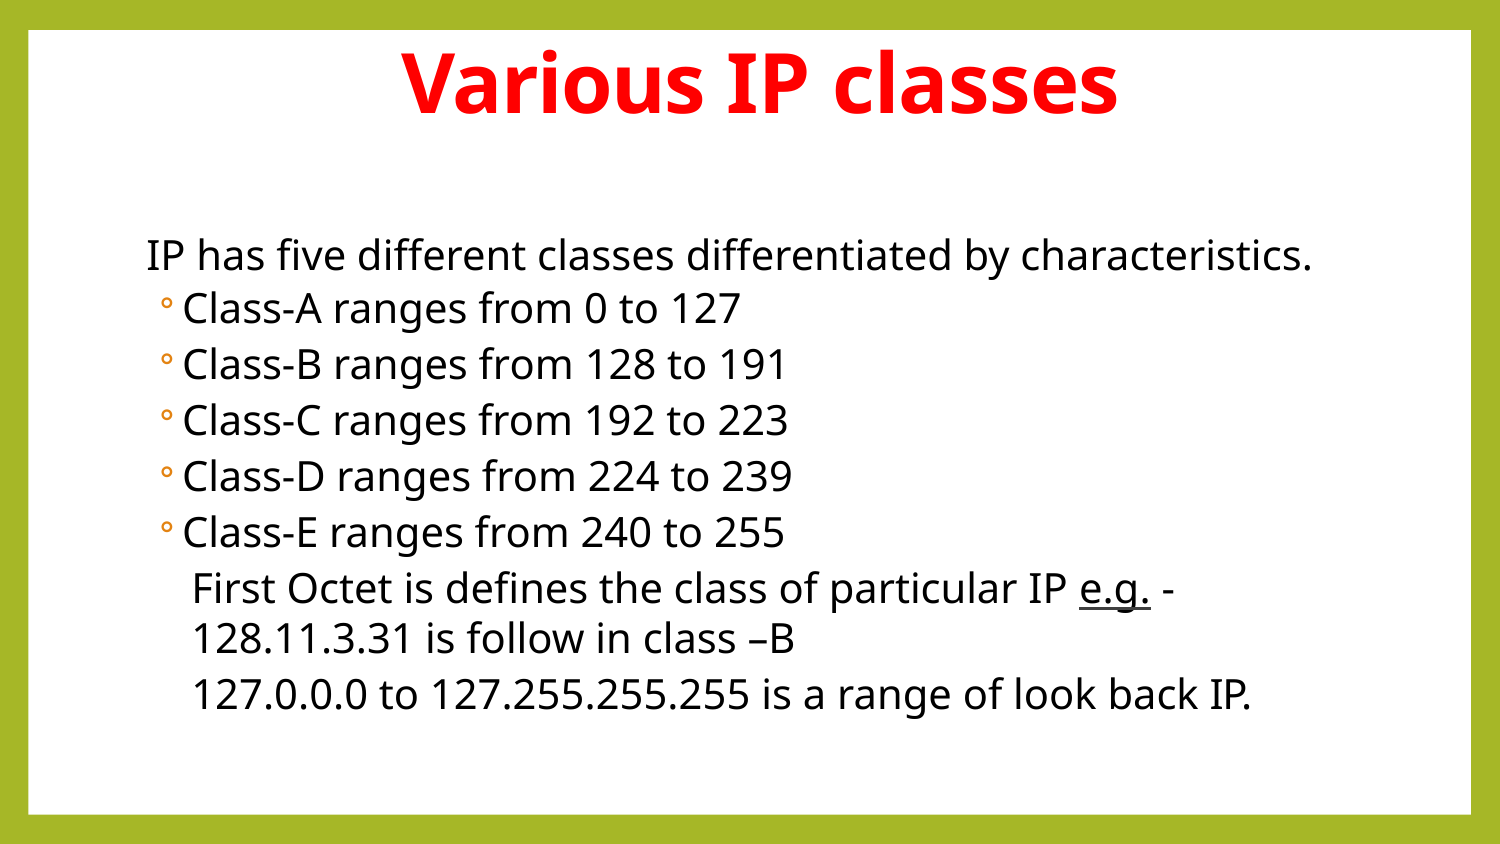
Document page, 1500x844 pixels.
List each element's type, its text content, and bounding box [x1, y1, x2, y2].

title Various IP classes [399, 14, 1125, 157]
text_box IP has five different classes differentiated by characteristics. Class-A ranges from 0 to 127 Class-B ranges from 128 to 191 Class-C ranges from 192 to 223 Class-D ranges from 224 to 239 Class-E ranges from 240 to 255 First Octet is defines the class of particular IP e.g. - 128.11.3.31 is follow in class –B 127.0.0.0 to 127.255.255.255 is a range of look back IP. [144, 223, 1413, 718]
